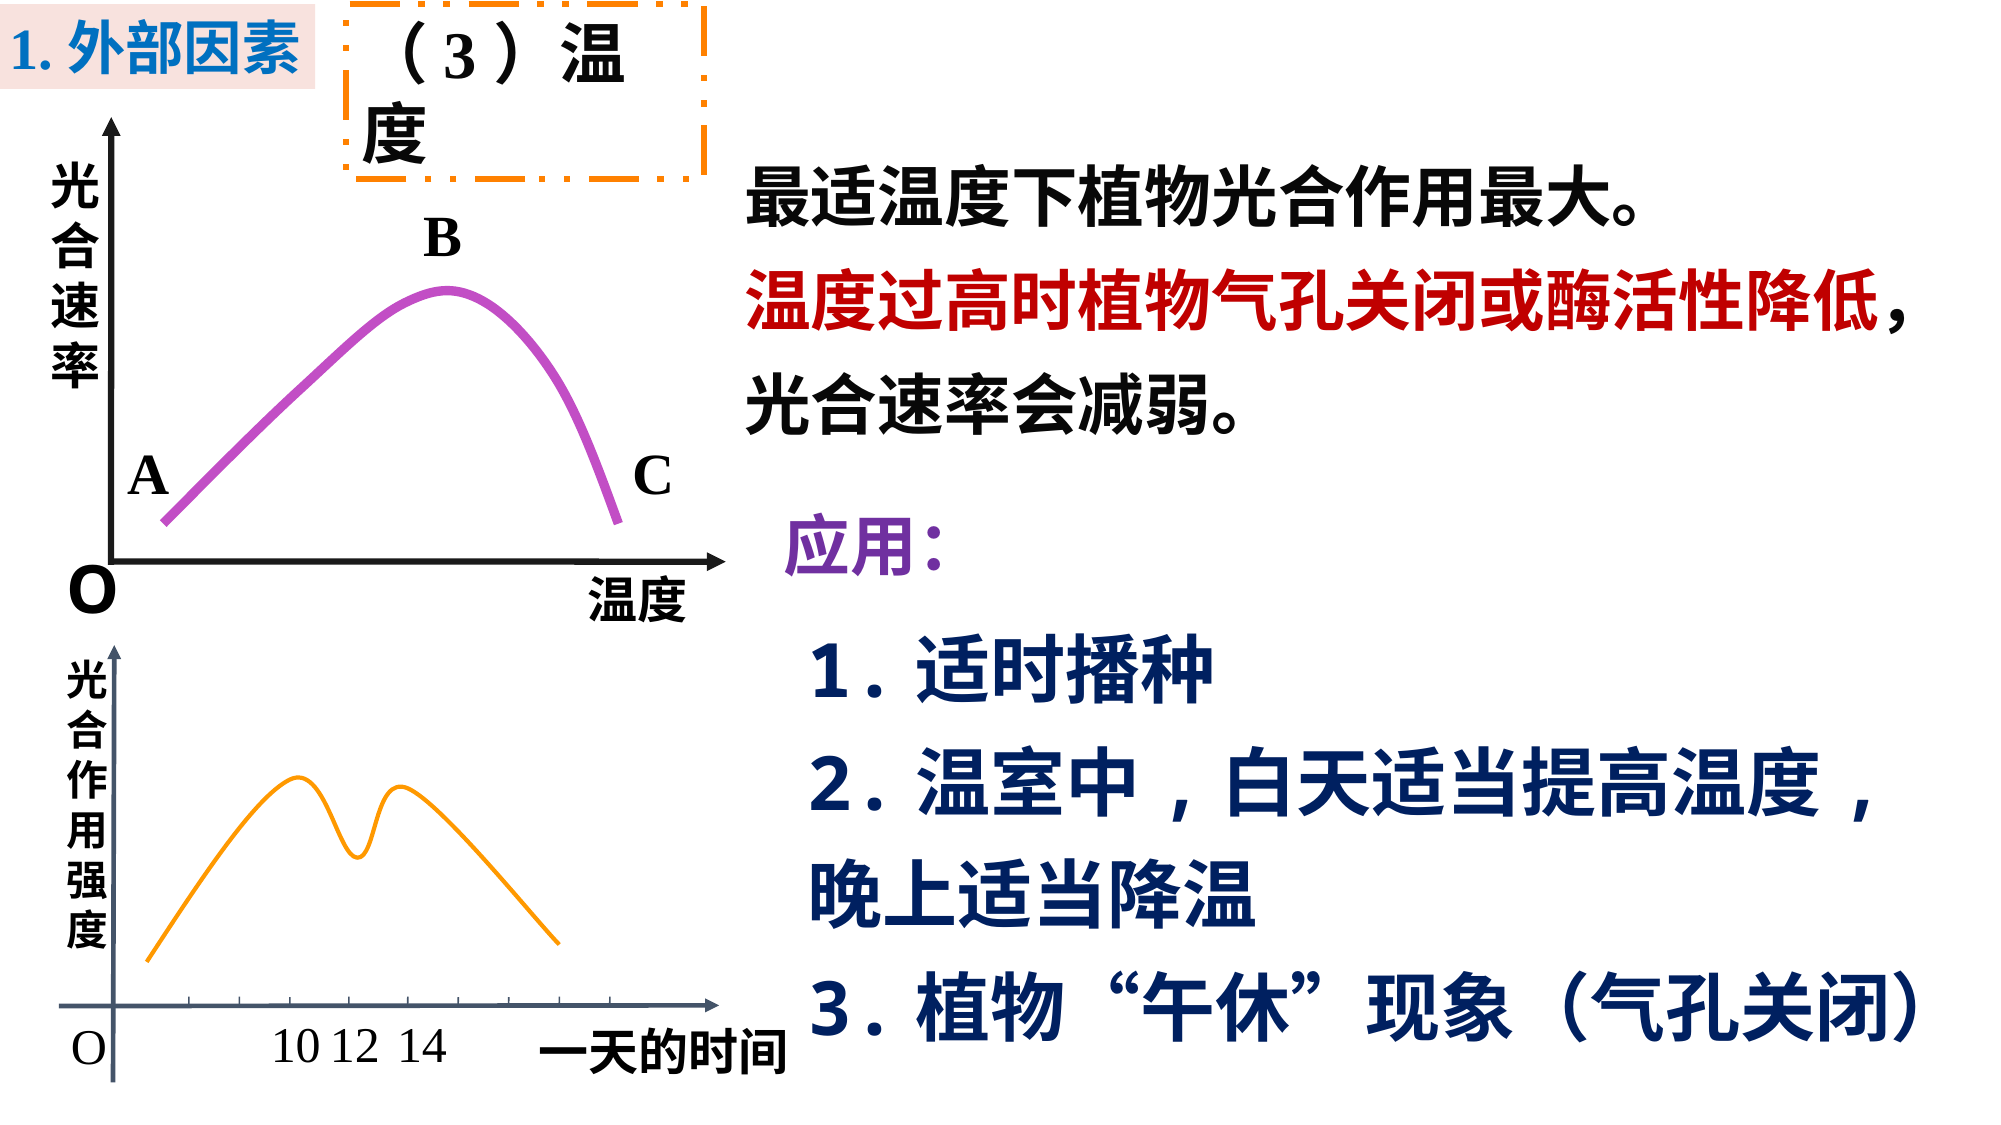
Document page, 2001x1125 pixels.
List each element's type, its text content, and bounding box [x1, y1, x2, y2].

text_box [51, 644, 909, 1090]
text_box （3）温度 [346, 4, 705, 115]
text_box 1.外部因素 [0, 4, 316, 89]
text_box 最适温度下植物光合作用最大。 温度过高时植物气孔关闭或酶活性降低，光合速率会减弱。 [761, 123, 1985, 451]
text_box 应用： [768, 496, 999, 592]
text_box 1.适时播种 2.温室中,白天适当提高温度,晚上适当降温 3.植物“午休”现象（气孔关闭） [793, 592, 1983, 1059]
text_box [35, 116, 756, 638]
